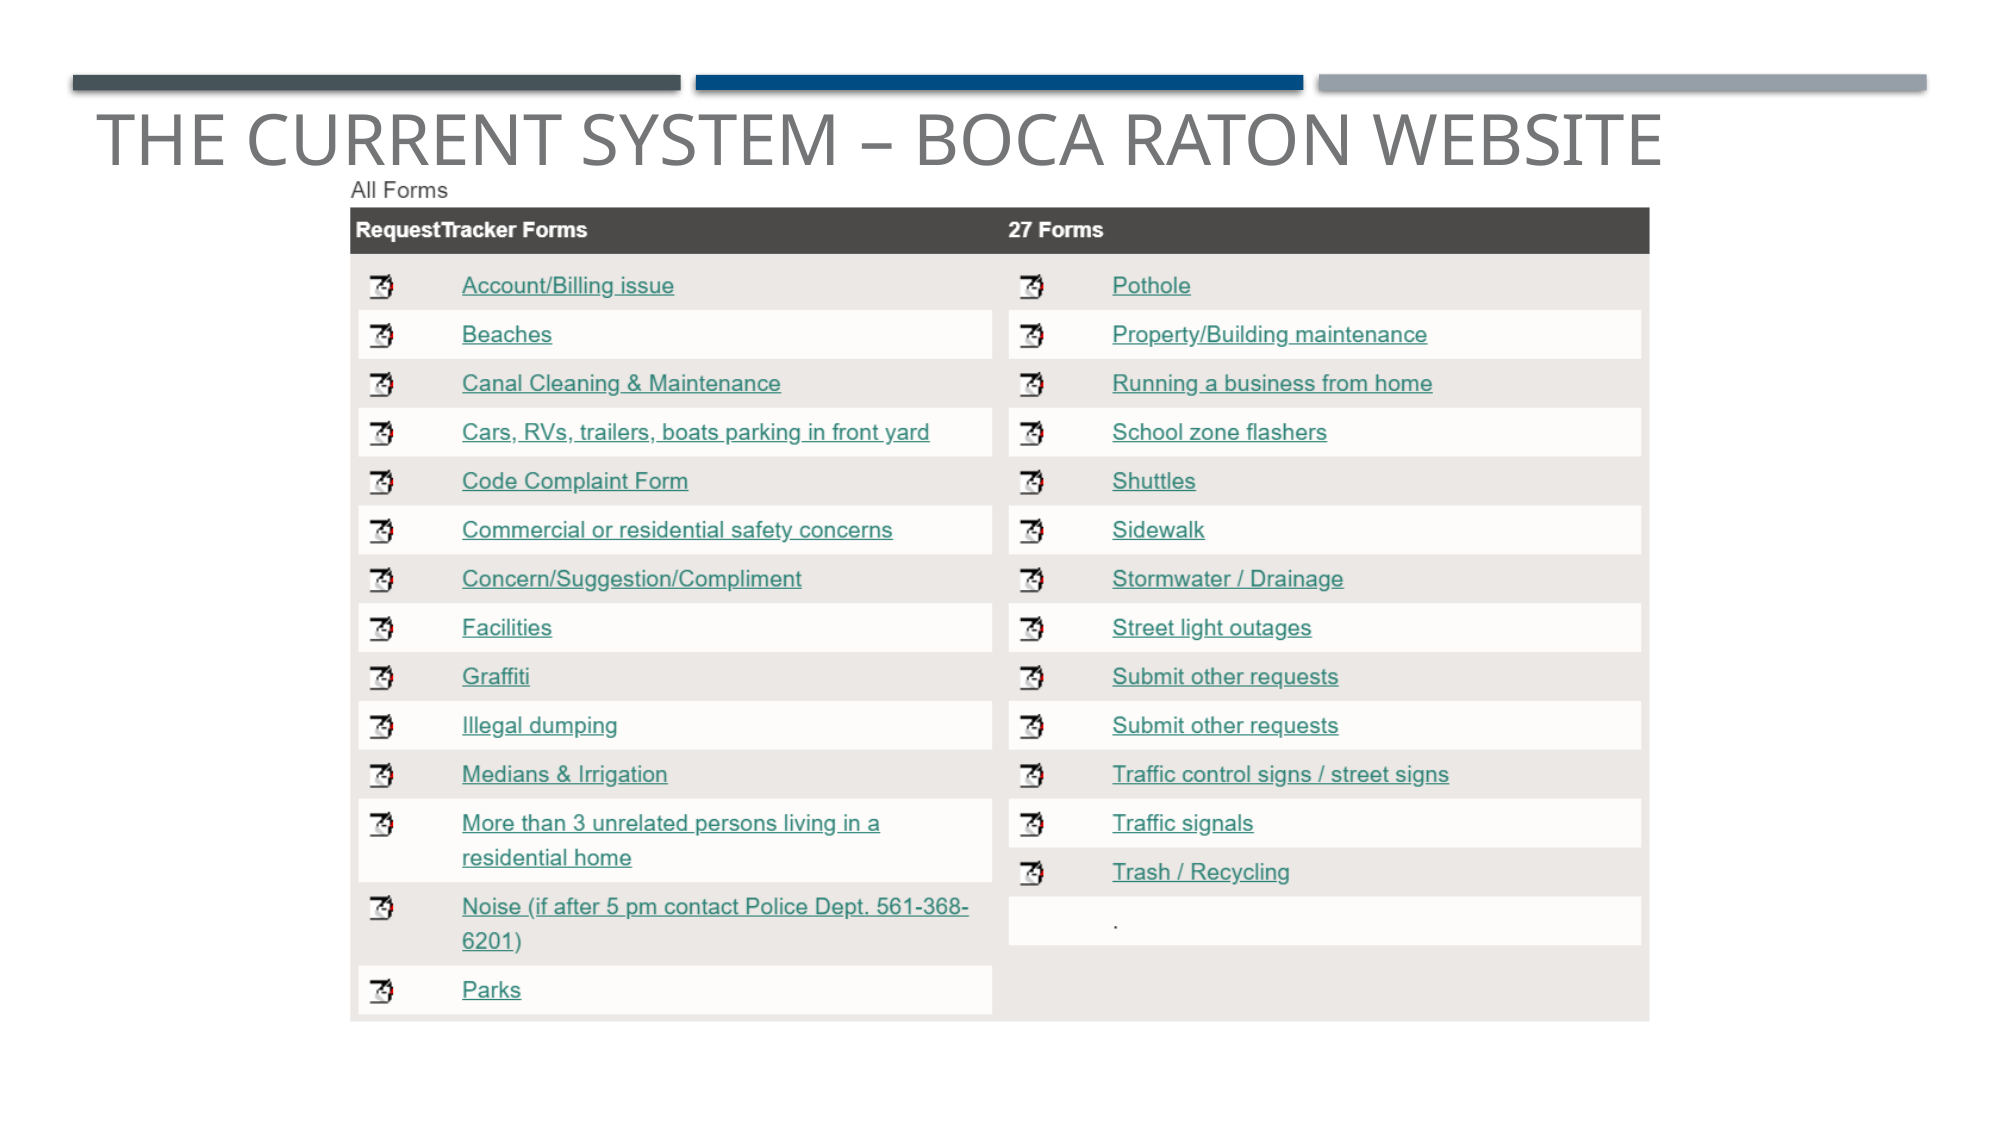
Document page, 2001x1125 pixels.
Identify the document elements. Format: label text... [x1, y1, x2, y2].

text_box The current system – boca raton website [81, 26, 1759, 187]
picture [341, 167, 1658, 1031]
